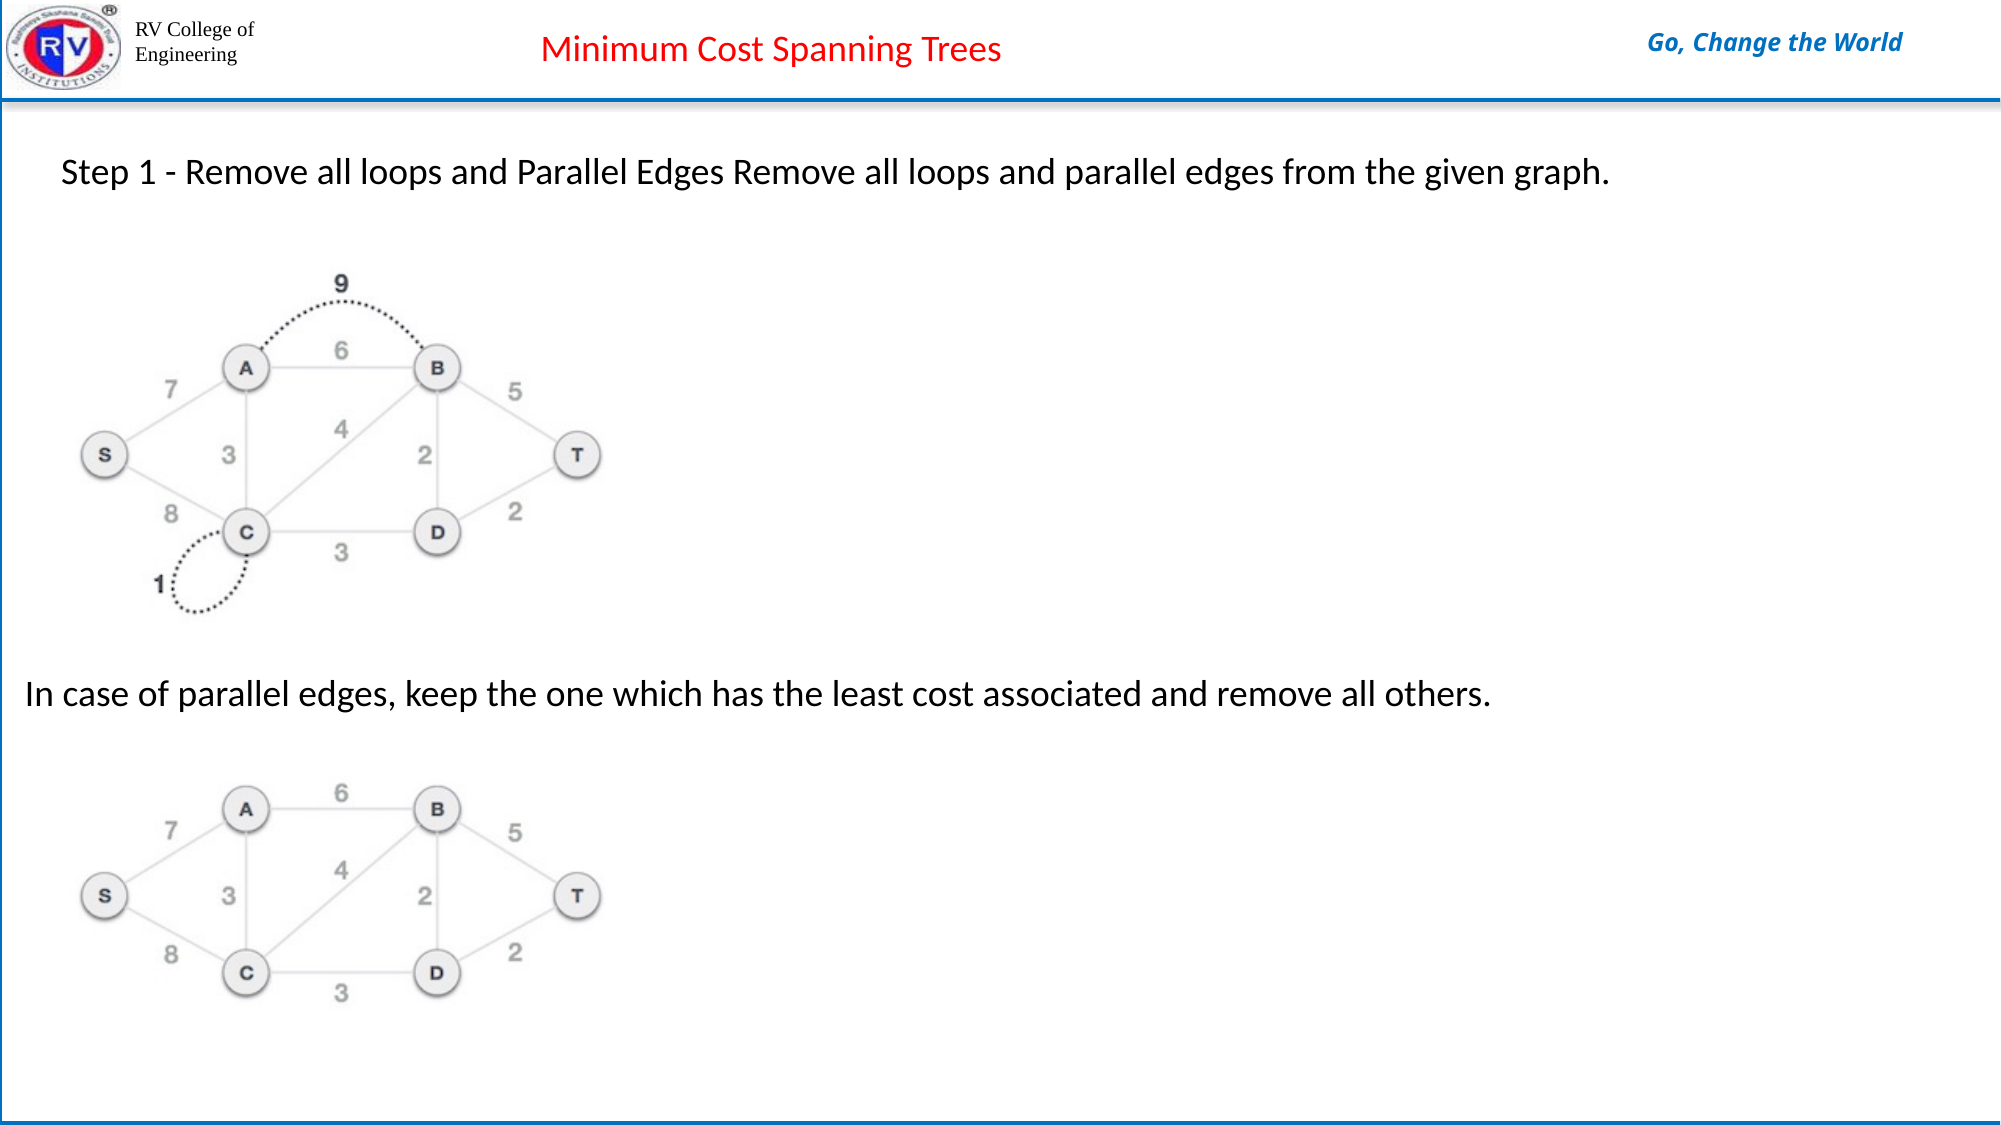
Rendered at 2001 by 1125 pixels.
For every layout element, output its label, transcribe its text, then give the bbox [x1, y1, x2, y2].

picture [6, 4, 121, 90]
text_box Step 1 - Remove all loops and Parallel Edges Remove all loops and parallel edges from the given graph. [46, 139, 1793, 200]
picture [67, 758, 615, 1014]
picture [67, 259, 615, 630]
text_box In case of parallel edges, keep the one which has the least cost associated and remove all others. [10, 661, 1963, 721]
text_box Minimum Cost Spanning Trees [525, 16, 1018, 76]
